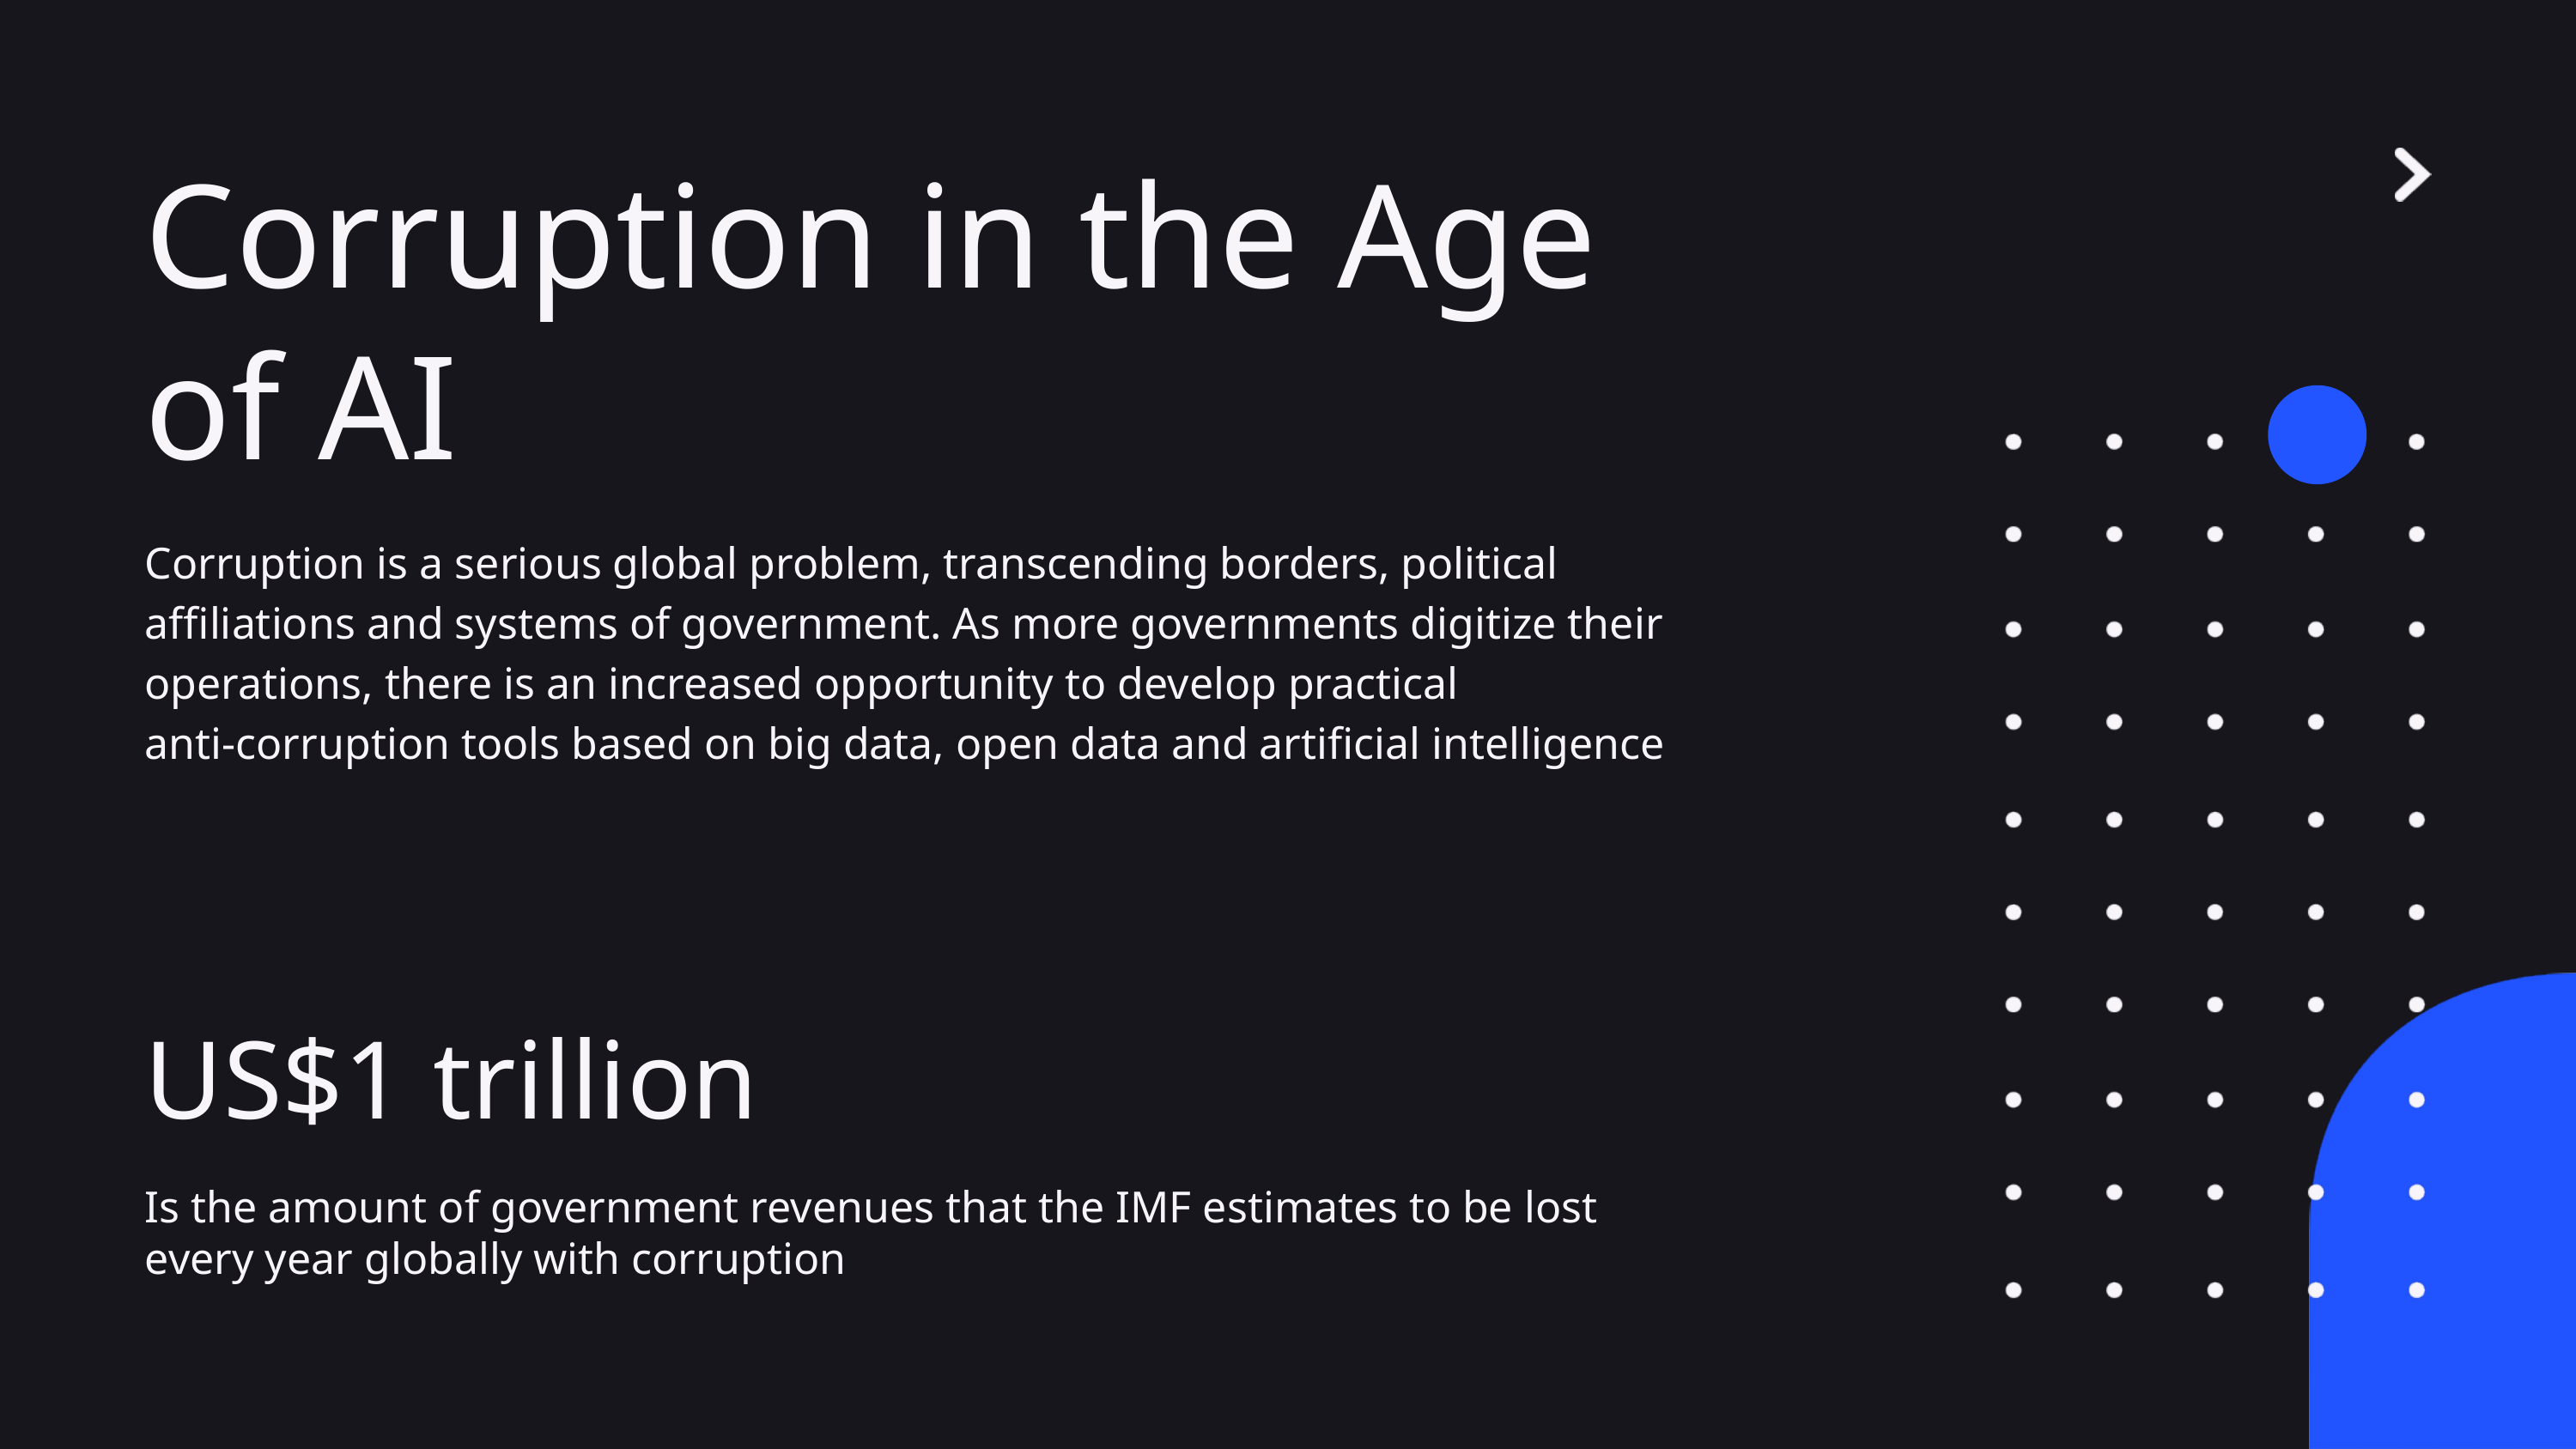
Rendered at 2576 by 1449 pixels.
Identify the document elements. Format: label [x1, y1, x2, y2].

text_box [144, 1010, 1709, 1357]
picture [1995, 427, 2432, 834]
picture [1995, 898, 2576, 1449]
text_box [2268, 385, 2367, 485]
picture [2394, 148, 2432, 202]
text_box [144, 144, 1709, 769]
